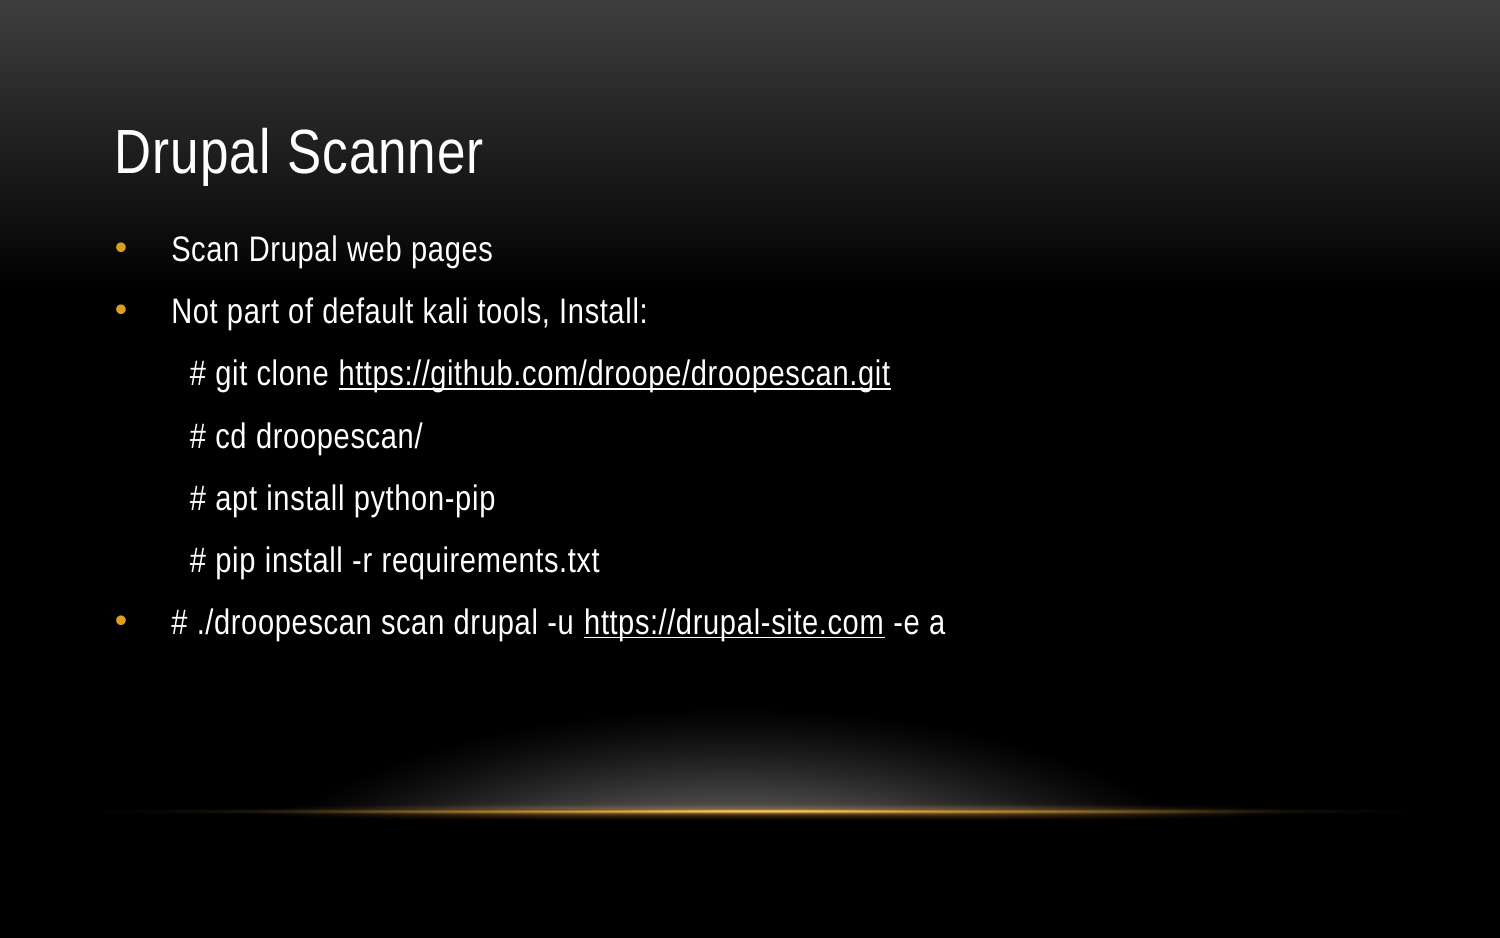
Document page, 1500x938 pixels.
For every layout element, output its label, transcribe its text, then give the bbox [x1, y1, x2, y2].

title Drupal Scanner [99, 37, 1400, 194]
list Scan Drupal web pages Not part of default kali tools, Install: # git clone https://github.com/droope/droopescan.git # cd droopescan/ # apt install python-pip # pip install -r requirements.txt # ./droopescan scan drupal -u https://drupal-site.com -e a [99, 218, 1400, 782]
picture [0, 0, 1500, 938]
